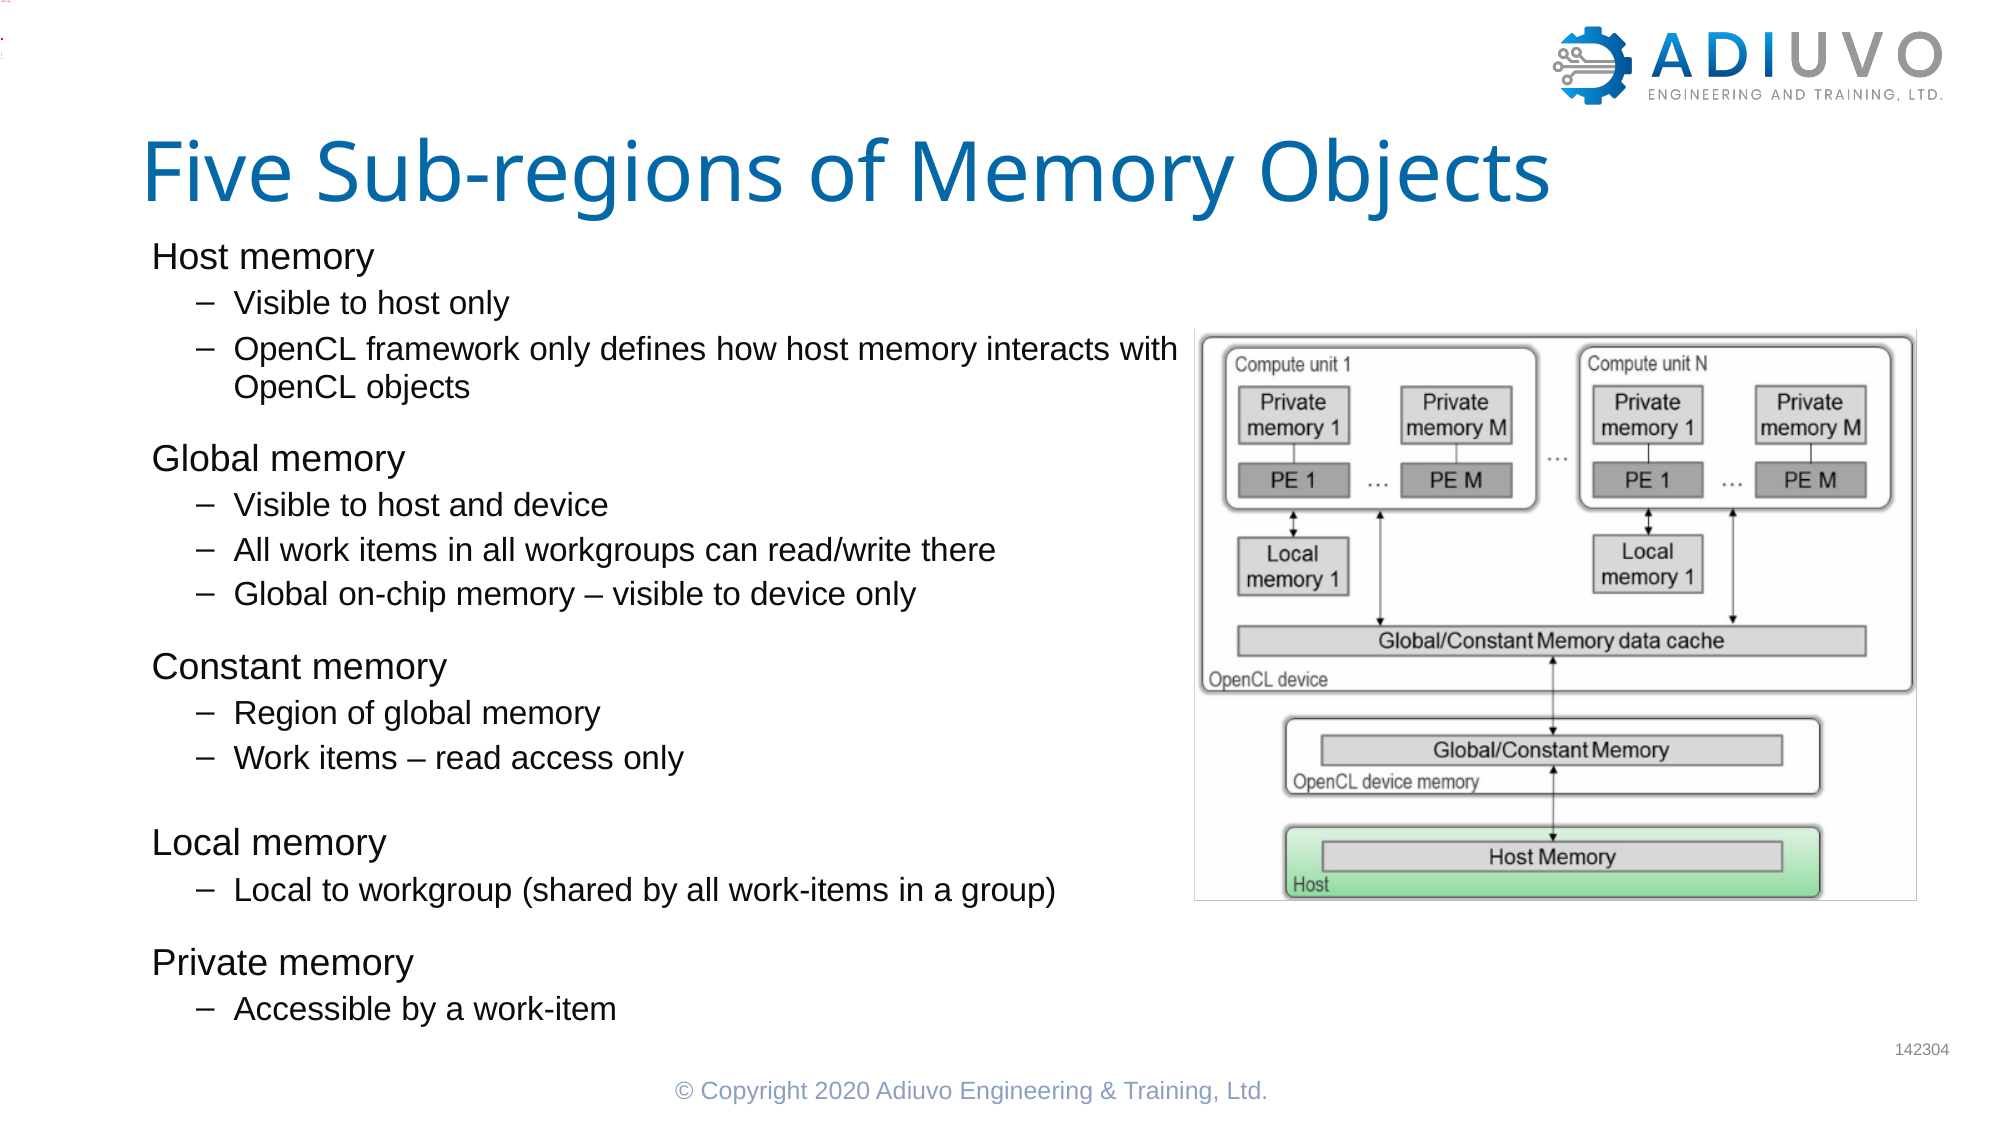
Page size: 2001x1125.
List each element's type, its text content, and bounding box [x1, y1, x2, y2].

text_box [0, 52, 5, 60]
picture [1549, 15, 1949, 119]
title Five Sub-regions of Memory Objects [138, 74, 1862, 263]
text_box Host memory Visible to host only OpenCL framework only defines how host memory interacts with OpenCL objects Global memory Visible to host and device All work items in all workgroups can read/write there Global on-chip memory – visible to device only Constant memory Region of global memory Work items – read access only Local memory Local to workgroup (shared by all work-items in a group) Private memory Accessible by a work-item [133, 231, 1187, 1027]
footer © Copyright 2020 Adiuvo Engineering & Training, Ltd. [660, 1059, 1336, 1120]
slide_number 142304 [1892, 1039, 1953, 1125]
text_box [1193, 329, 1923, 903]
